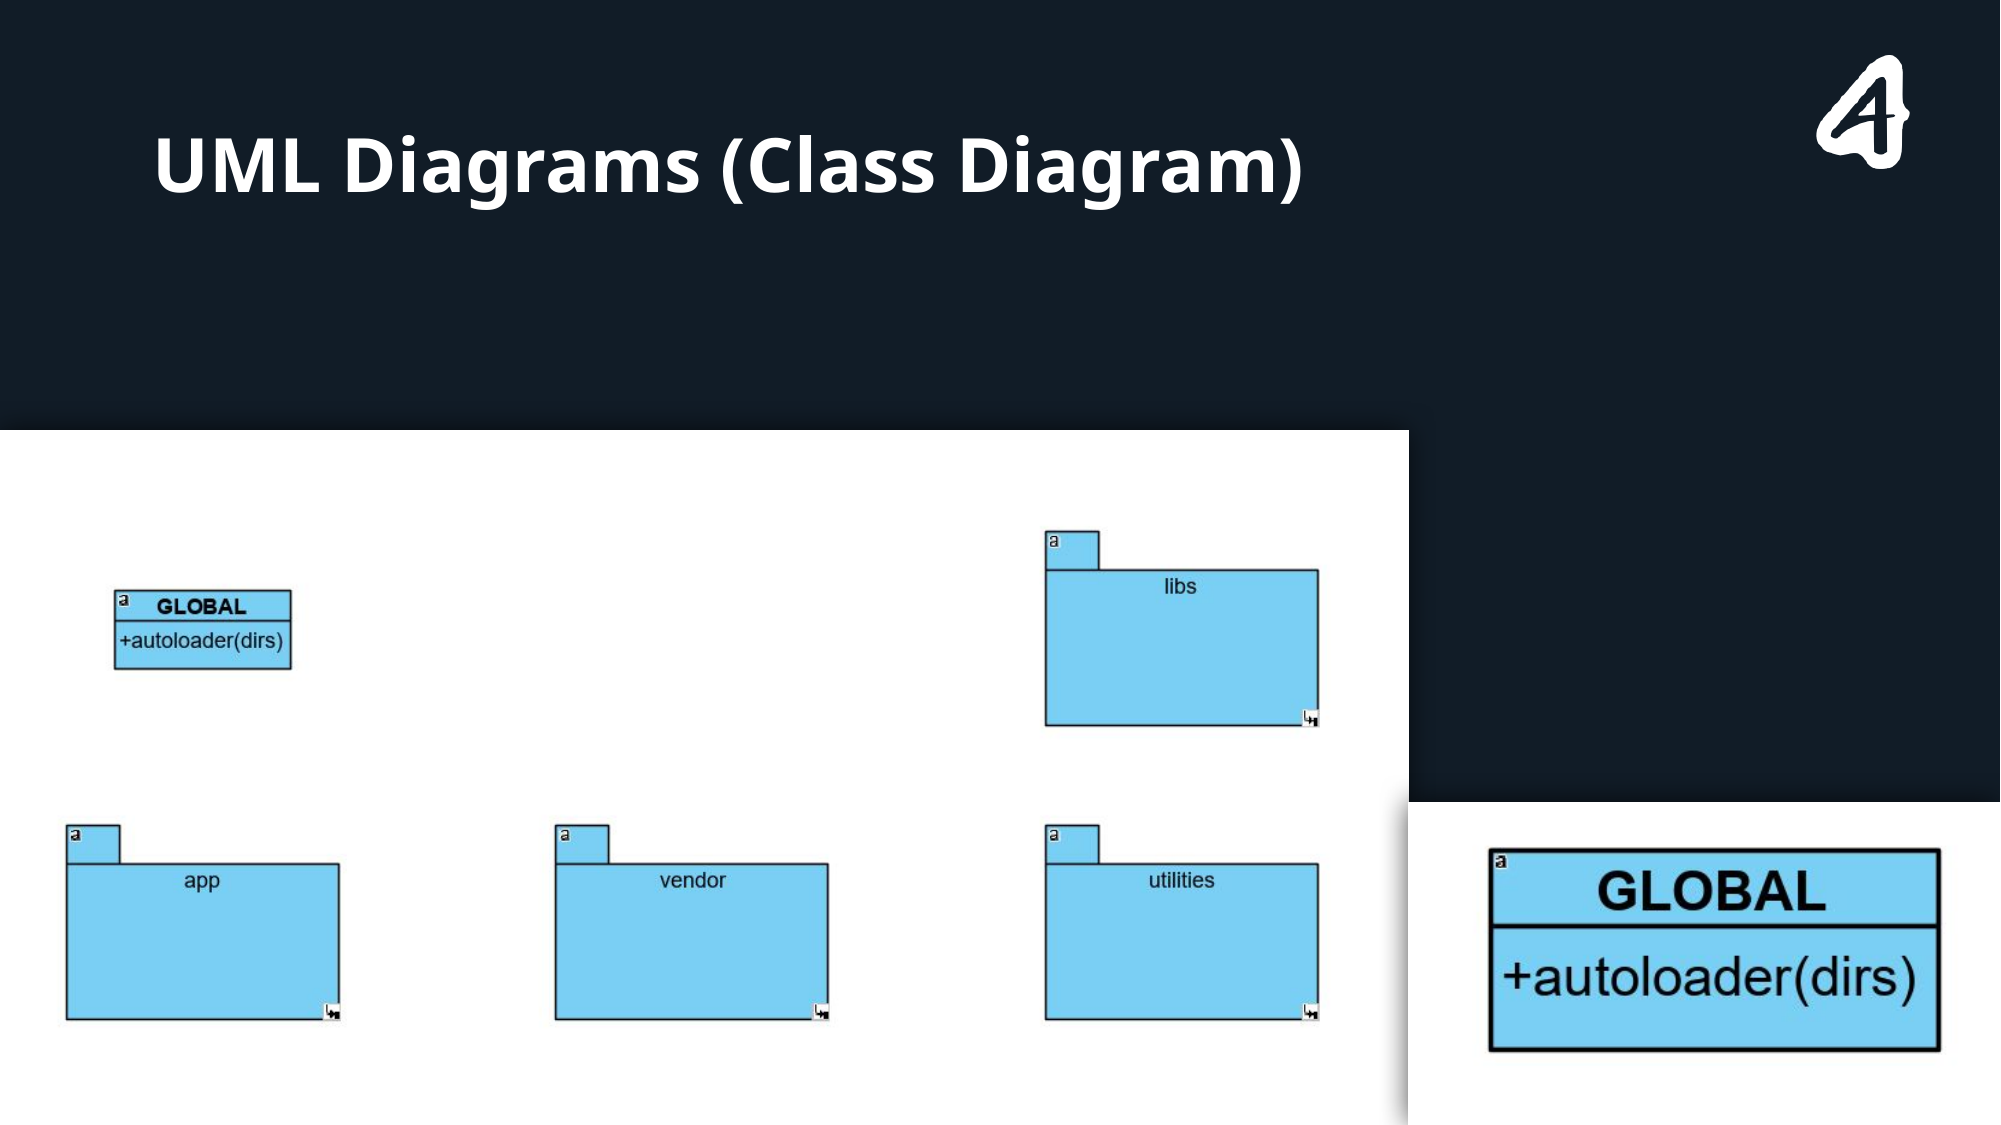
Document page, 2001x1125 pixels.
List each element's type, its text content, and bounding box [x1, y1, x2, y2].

picture [0, 430, 2000, 1125]
picture [1805, 55, 1920, 169]
title UML Diagrams (Class Diagram) [137, 59, 1863, 278]
